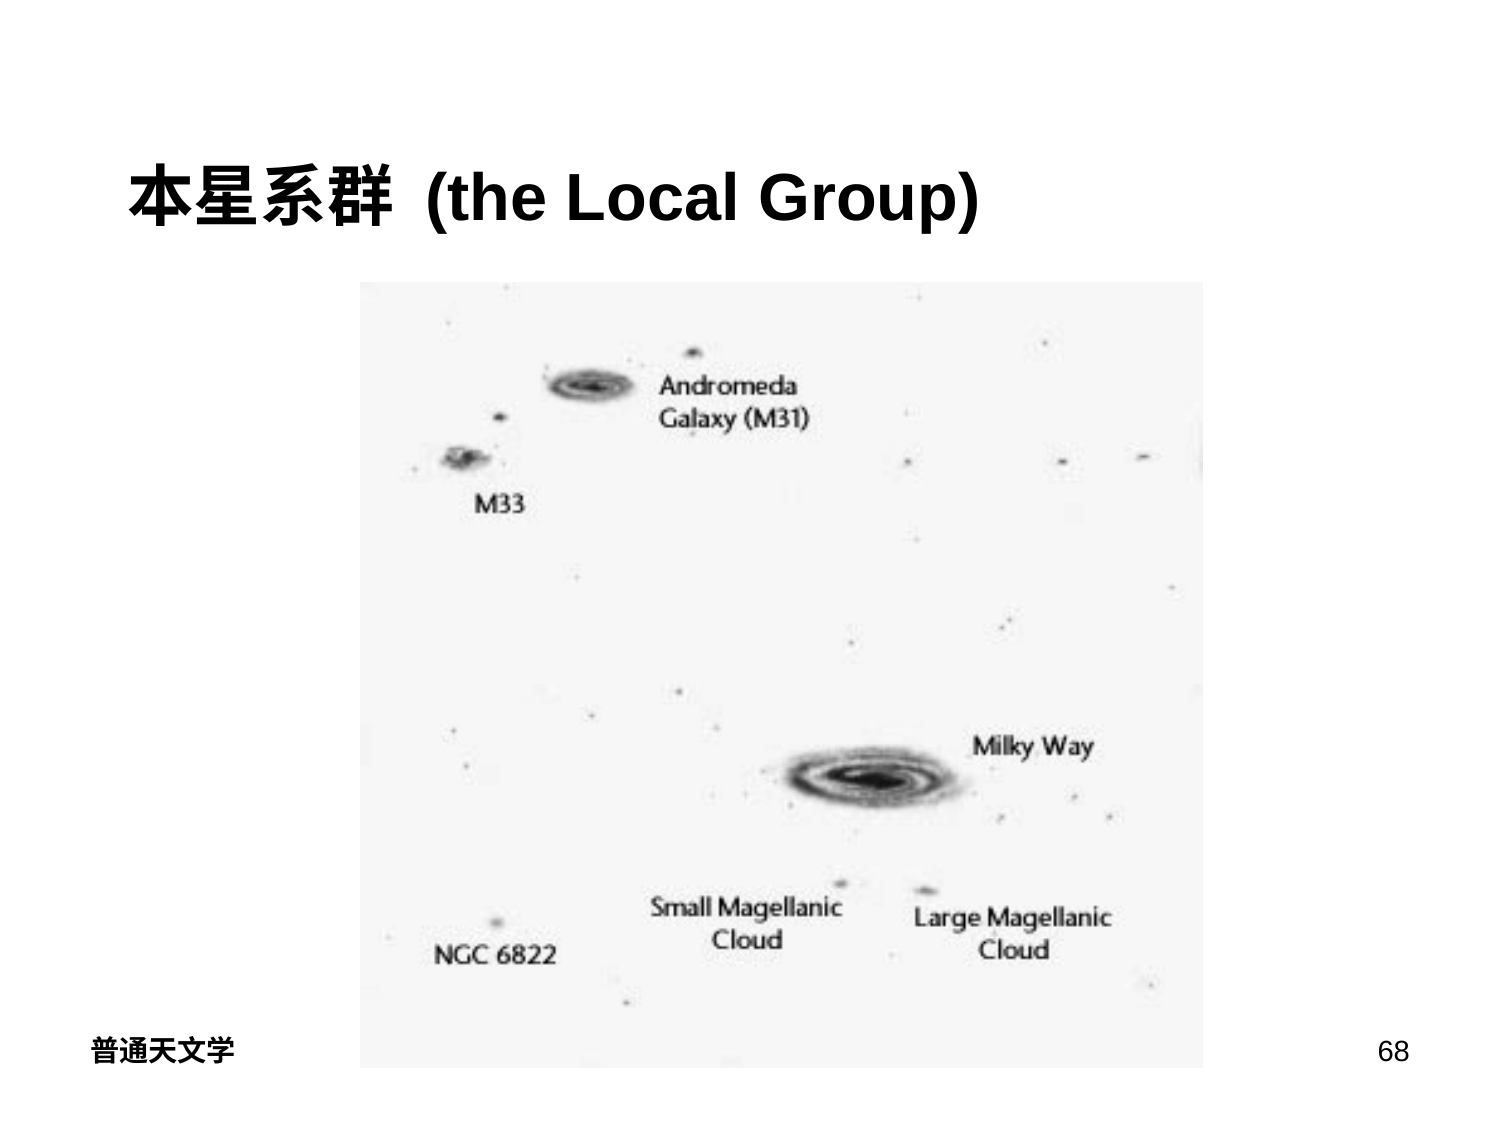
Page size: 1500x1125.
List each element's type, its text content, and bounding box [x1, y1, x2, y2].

picture [359, 282, 1203, 1068]
slide_number 68 [1074, 1024, 1426, 1103]
slide_number 普通天文学 [74, 1024, 426, 1103]
text_box 本星系群 (the Local Group) [112, 146, 1388, 241]
